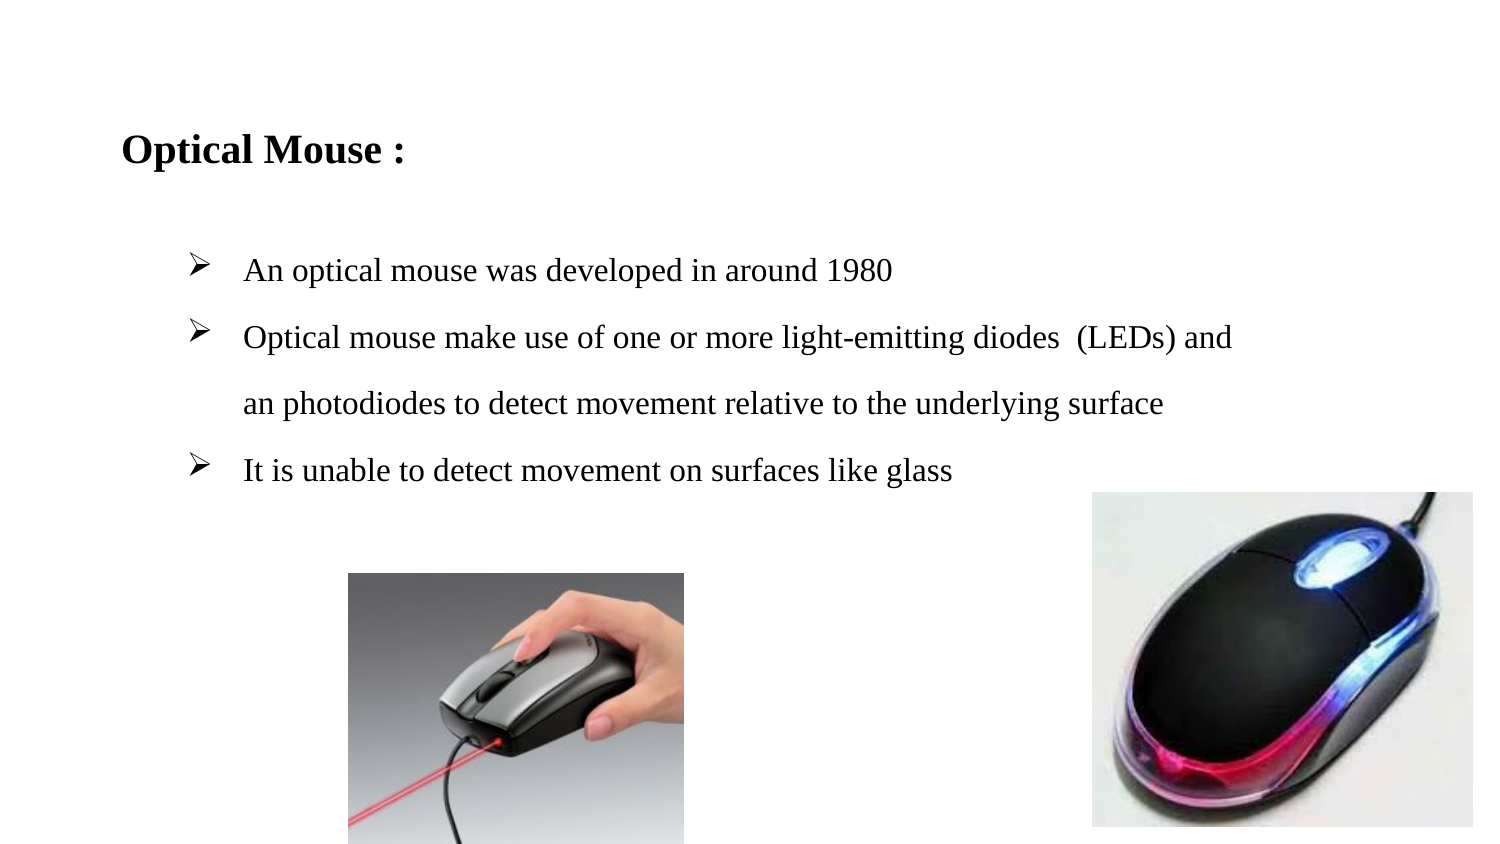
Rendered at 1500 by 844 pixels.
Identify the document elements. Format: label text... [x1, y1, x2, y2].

list An optical mouse was developed in around 1980 Optical mouse make use of one or more light-emitting diodes (LEDs) and an photodiodes to detect movement relative to the underlying surface It is unable to detect movement on surfaces like glass [0, 221, 1338, 597]
picture [348, 572, 684, 844]
picture [1092, 492, 1473, 828]
list Optical Mouse : [106, 109, 1500, 185]
